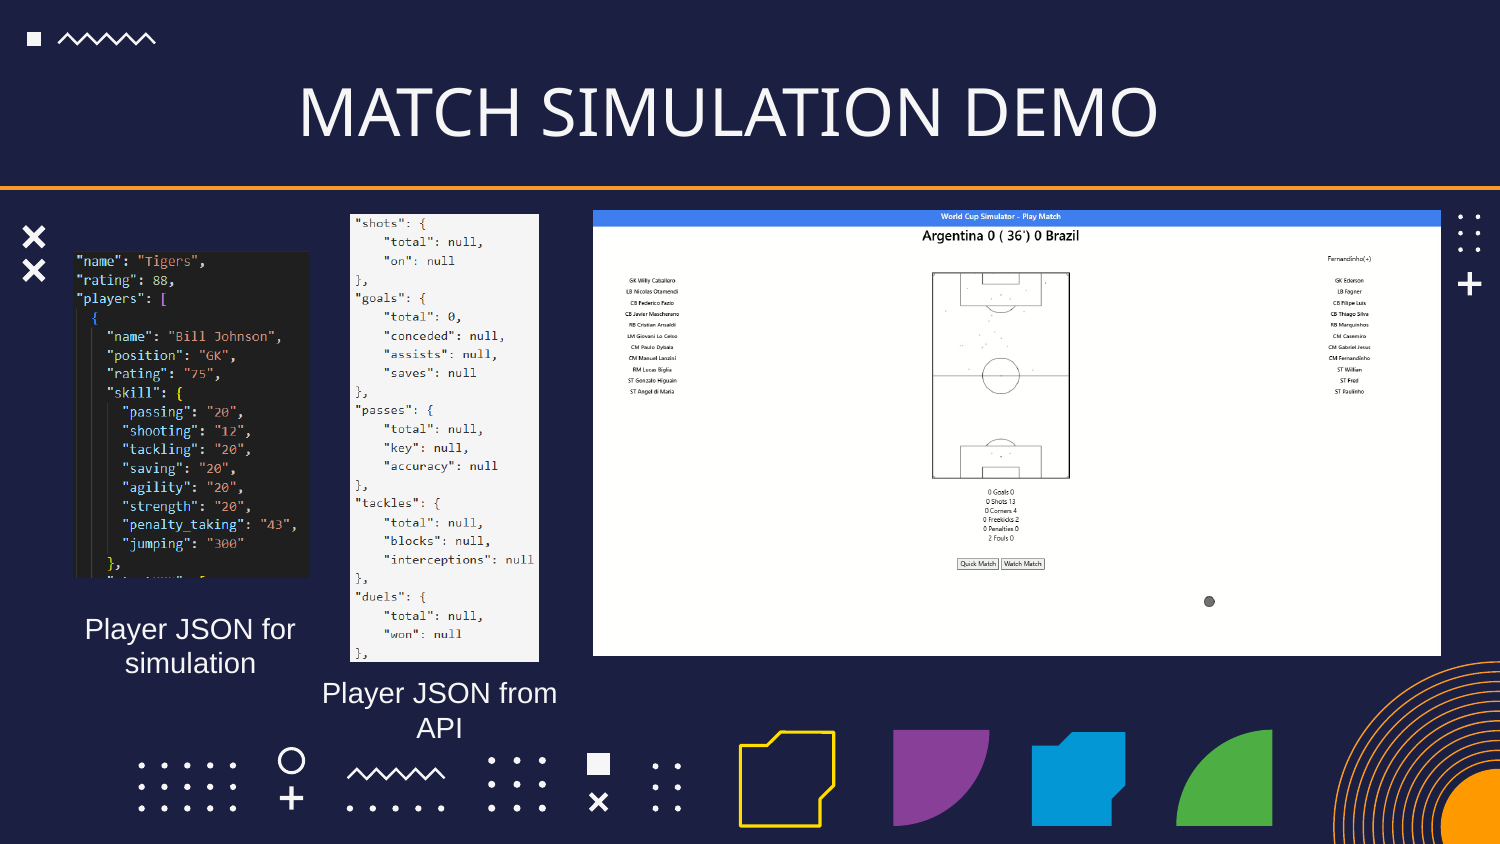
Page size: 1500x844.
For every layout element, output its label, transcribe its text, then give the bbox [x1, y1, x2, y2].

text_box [277, 748, 306, 812]
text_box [486, 756, 547, 812]
picture [350, 214, 540, 662]
text_box Player JSON for simulation [69, 602, 312, 688]
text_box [1332, 660, 1500, 844]
text_box Player JSON from API [307, 667, 573, 752]
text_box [592, 209, 1442, 657]
picture [72, 251, 309, 579]
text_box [587, 752, 610, 812]
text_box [137, 762, 237, 812]
text_box [1031, 732, 1126, 826]
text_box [346, 766, 446, 812]
text_box [740, 732, 834, 826]
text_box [651, 762, 682, 812]
title MATCH SIMULATION DEMO [282, 54, 1292, 149]
text_box [1176, 729, 1273, 826]
text_box [893, 729, 990, 827]
